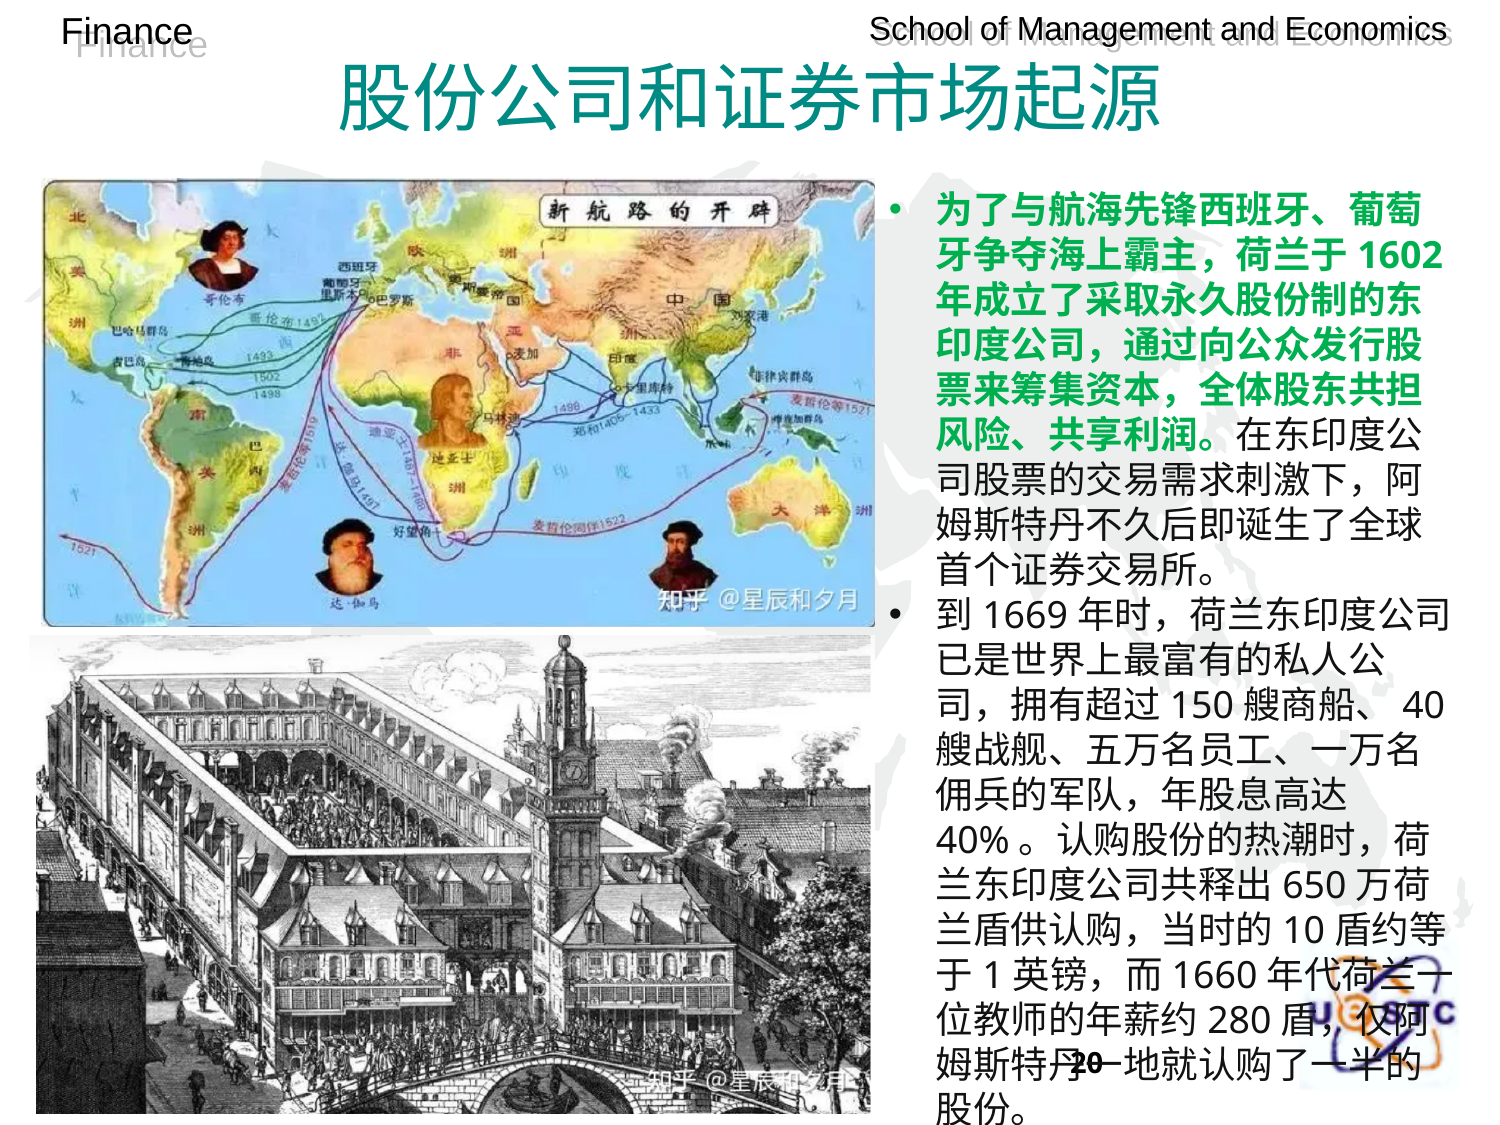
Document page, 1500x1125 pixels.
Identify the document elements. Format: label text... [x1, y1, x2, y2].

title 股份公司和证券市场起源 [75, 42, 1425, 149]
text_box 为了与航海先锋西班牙、葡萄牙争夺海上霸主，荷兰于1602年成立了采取永久股份制的东印度公司，通过向公众发行股票来筹集资本，全体股东共担风险、共享利润。在东印度公司股票的交易需求刺激下，阿姆斯特丹不久后即诞生了全球首个证券交易所。 到1669年时，荷兰东印度公司已是世界上最富有的私人公司，拥有超过150艘商船、40艘战舰、五万名员工、一万名佣兵的军队，年股息高达40%。认购股份的热潮时，荷兰东印度公司共释出650万荷兰盾供认购，当时的10盾约等于1英镑，而1660年代荷兰一位教师的年薪约280盾，仅阿姆斯特丹一地就认购了一半的股份。 [875, 178, 1471, 1125]
picture [41, 178, 875, 628]
picture [29, 635, 875, 1117]
